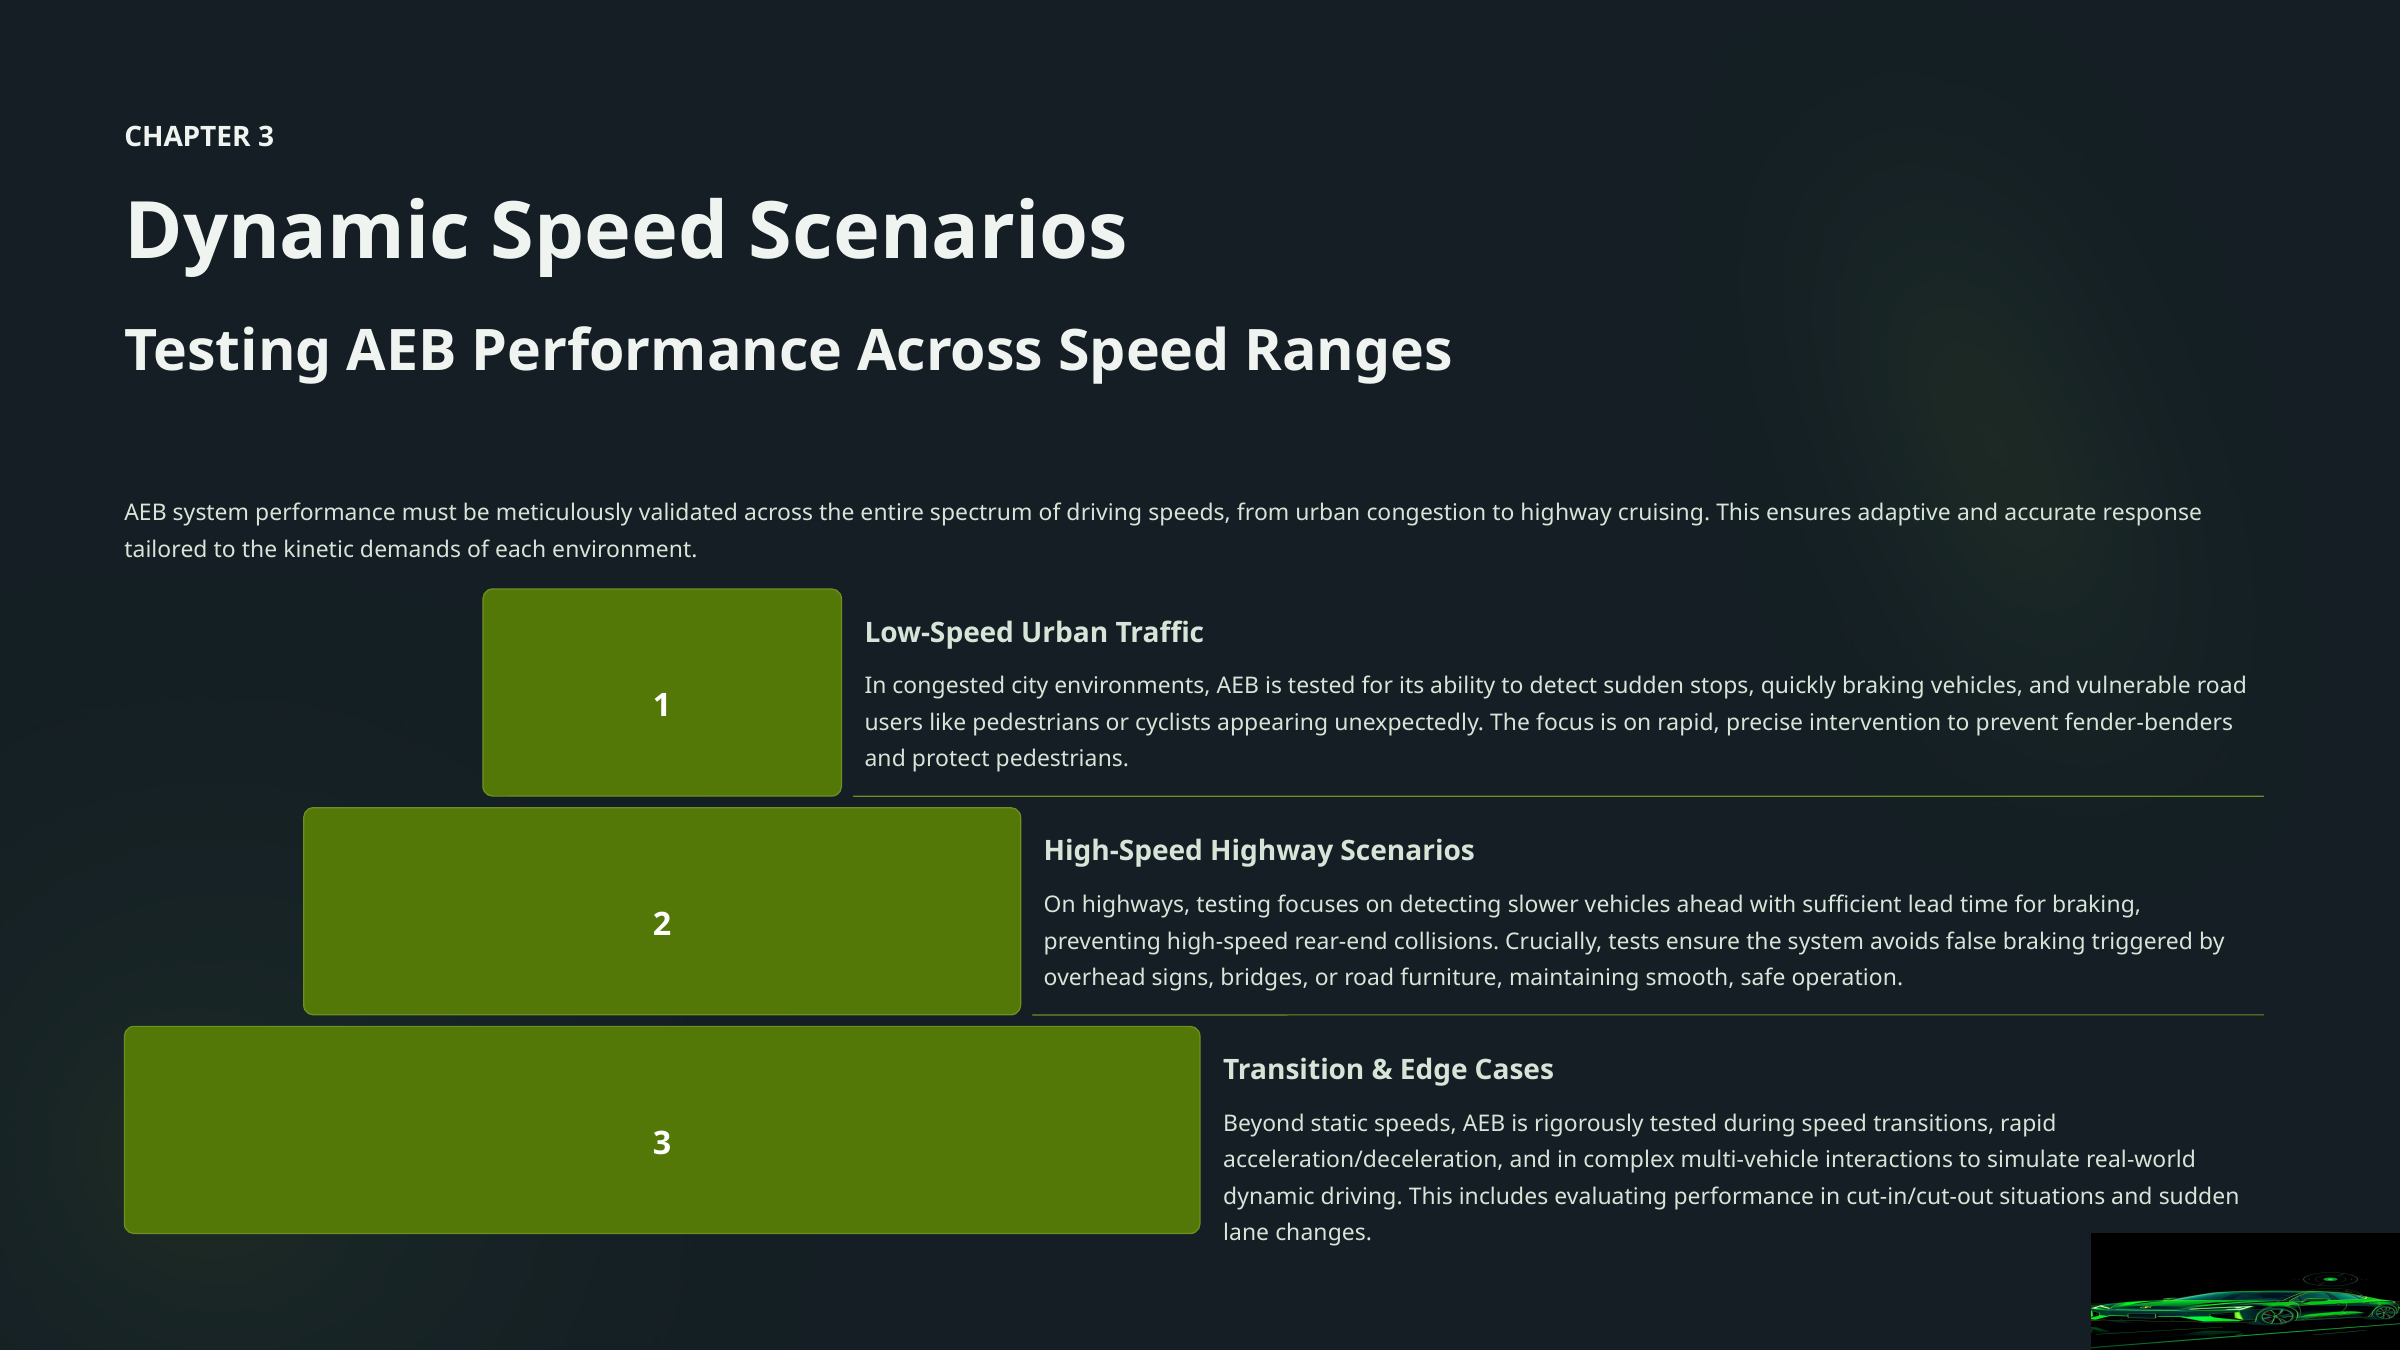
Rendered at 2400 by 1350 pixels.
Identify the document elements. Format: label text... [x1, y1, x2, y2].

text_box 2 [645, 890, 679, 932]
text_box 3 [645, 1109, 679, 1151]
text_box Low-Speed Urban Traffic [864, 612, 1448, 649]
text_box Testing AEB Performance Across Speed Ranges [124, 309, 2276, 455]
text_box CHAPTER 3 [124, 116, 414, 153]
text_box Beyond static speeds, AEB is rigorously tested during speed transitions, rapid acceleration/deceleration, and in complex multi-vehicle interactions to simulate real-world dynamic driving. This includes evaluating performance in cut-in/cut-out situations and sudden lane changes. [1223, 1099, 2253, 1211]
text_box [482, 588, 842, 797]
text_box In congested city environments, AEB is tested for its ability to detect sudden stops, quickly braking vehicles, and vulnerable road users like pedestrians or cyclists appearing unexpectedly. The focus is on rapid, precise intervention to prevent fender-benders and protect pedestrians. [864, 662, 2253, 774]
text_box Transition & Edge Cases [1223, 1049, 1781, 1086]
text_box Dynamic Speed Scenarios [124, 175, 1801, 276]
text_box On highways, testing focuses on detecting slower vehicles ahead with sufficient lead time for braking, preventing high-speed rear-end collisions. Crucially, tests ensure the system avoids false braking triggered by overhead signs, bridges, or road furniture, maintaining smooth, safe operation. [1043, 880, 2253, 992]
text_box 1 [645, 672, 679, 713]
text_box AEB system performance must be meticulously validated across the entire spectrum of driving speeds, from urban congestion to highway cruising. This ensures adaptive and accurate response tailored to the kinetic demands of each environment. [124, 489, 2276, 563]
text_box [124, 1026, 1201, 1234]
picture [2091, 1233, 2400, 1350]
text_box [303, 807, 1021, 1015]
text_box High-Speed Highway Scenarios [1043, 830, 1765, 867]
